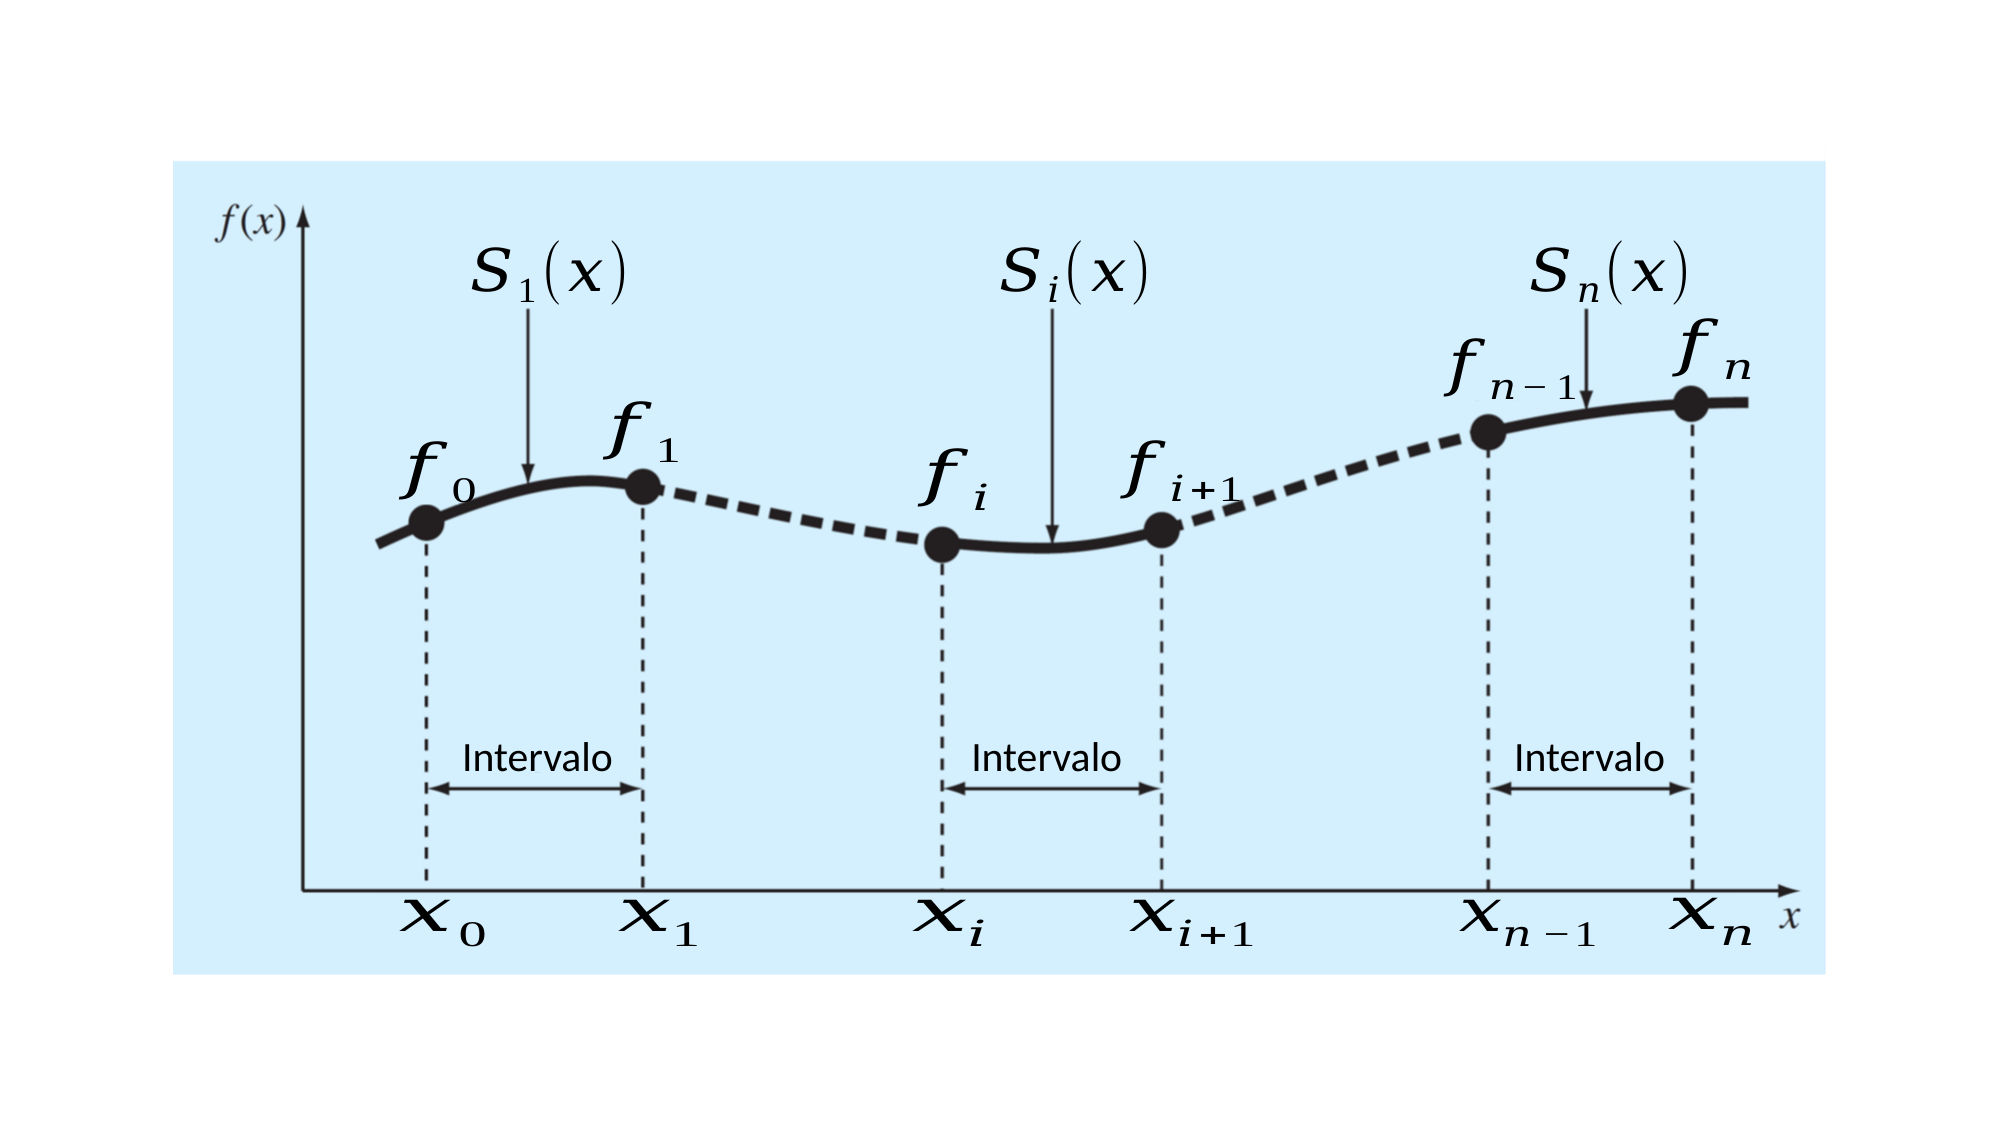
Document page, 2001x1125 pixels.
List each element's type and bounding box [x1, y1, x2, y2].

picture [173, 149, 1826, 975]
